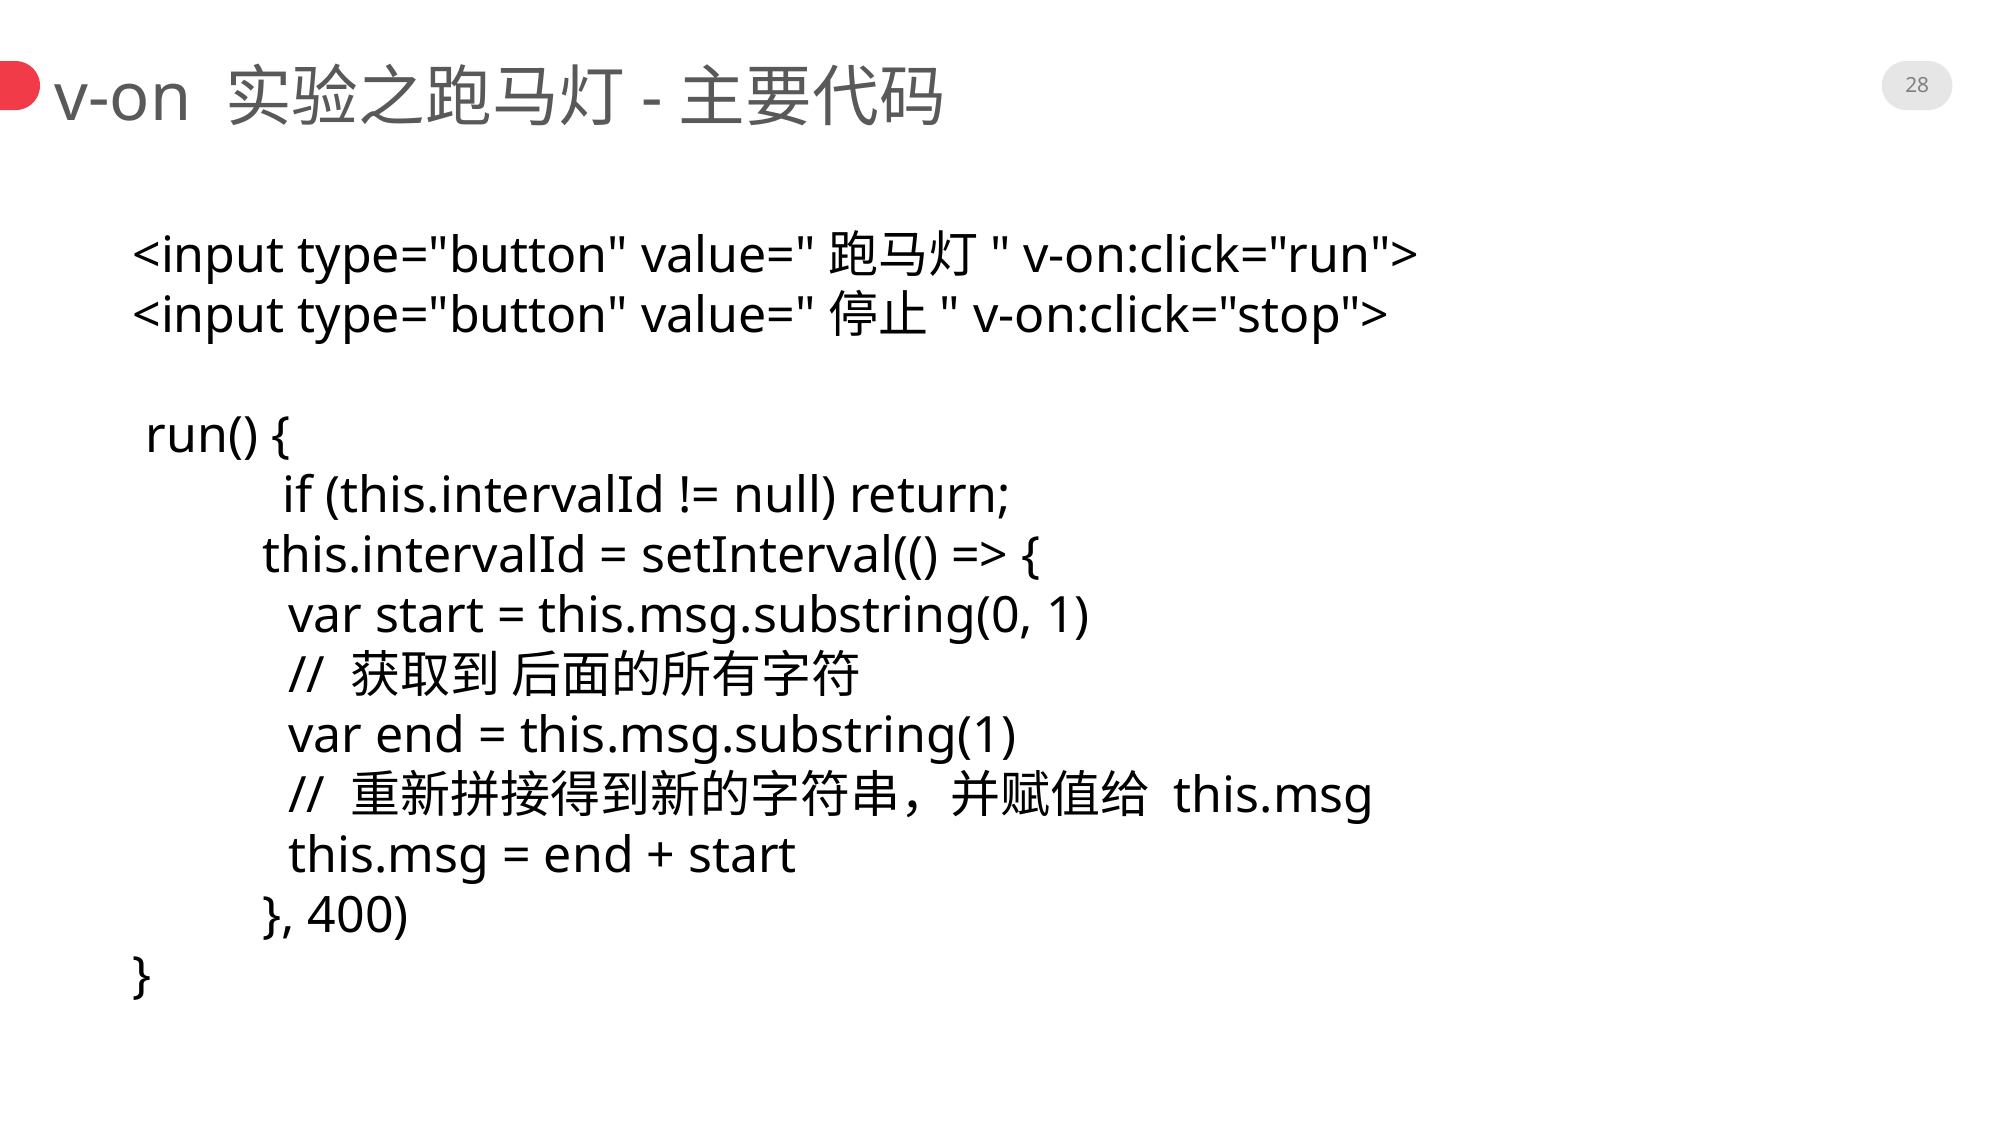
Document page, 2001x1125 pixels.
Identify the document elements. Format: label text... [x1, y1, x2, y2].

list v-on 实验之跑马灯-主要代码 [54, 63, 1844, 136]
slide_number 28 [1881, 53, 1953, 118]
text_box <input type="button" value="跑马灯" v-on:click="run"> <input type="button" value="停止" v-on:click="stop"> run() { if (this.intervalId != null) return; this.intervalId = setInterval(() => { var start = this.msg.substring(0, 1) // 获取到 后面的所有字符 var end = this.msg.substring(1) // 重新拼接得到新的字符串，并赋值给 this.msg this.msg = end + start }, 400) } [117, 214, 1934, 1010]
